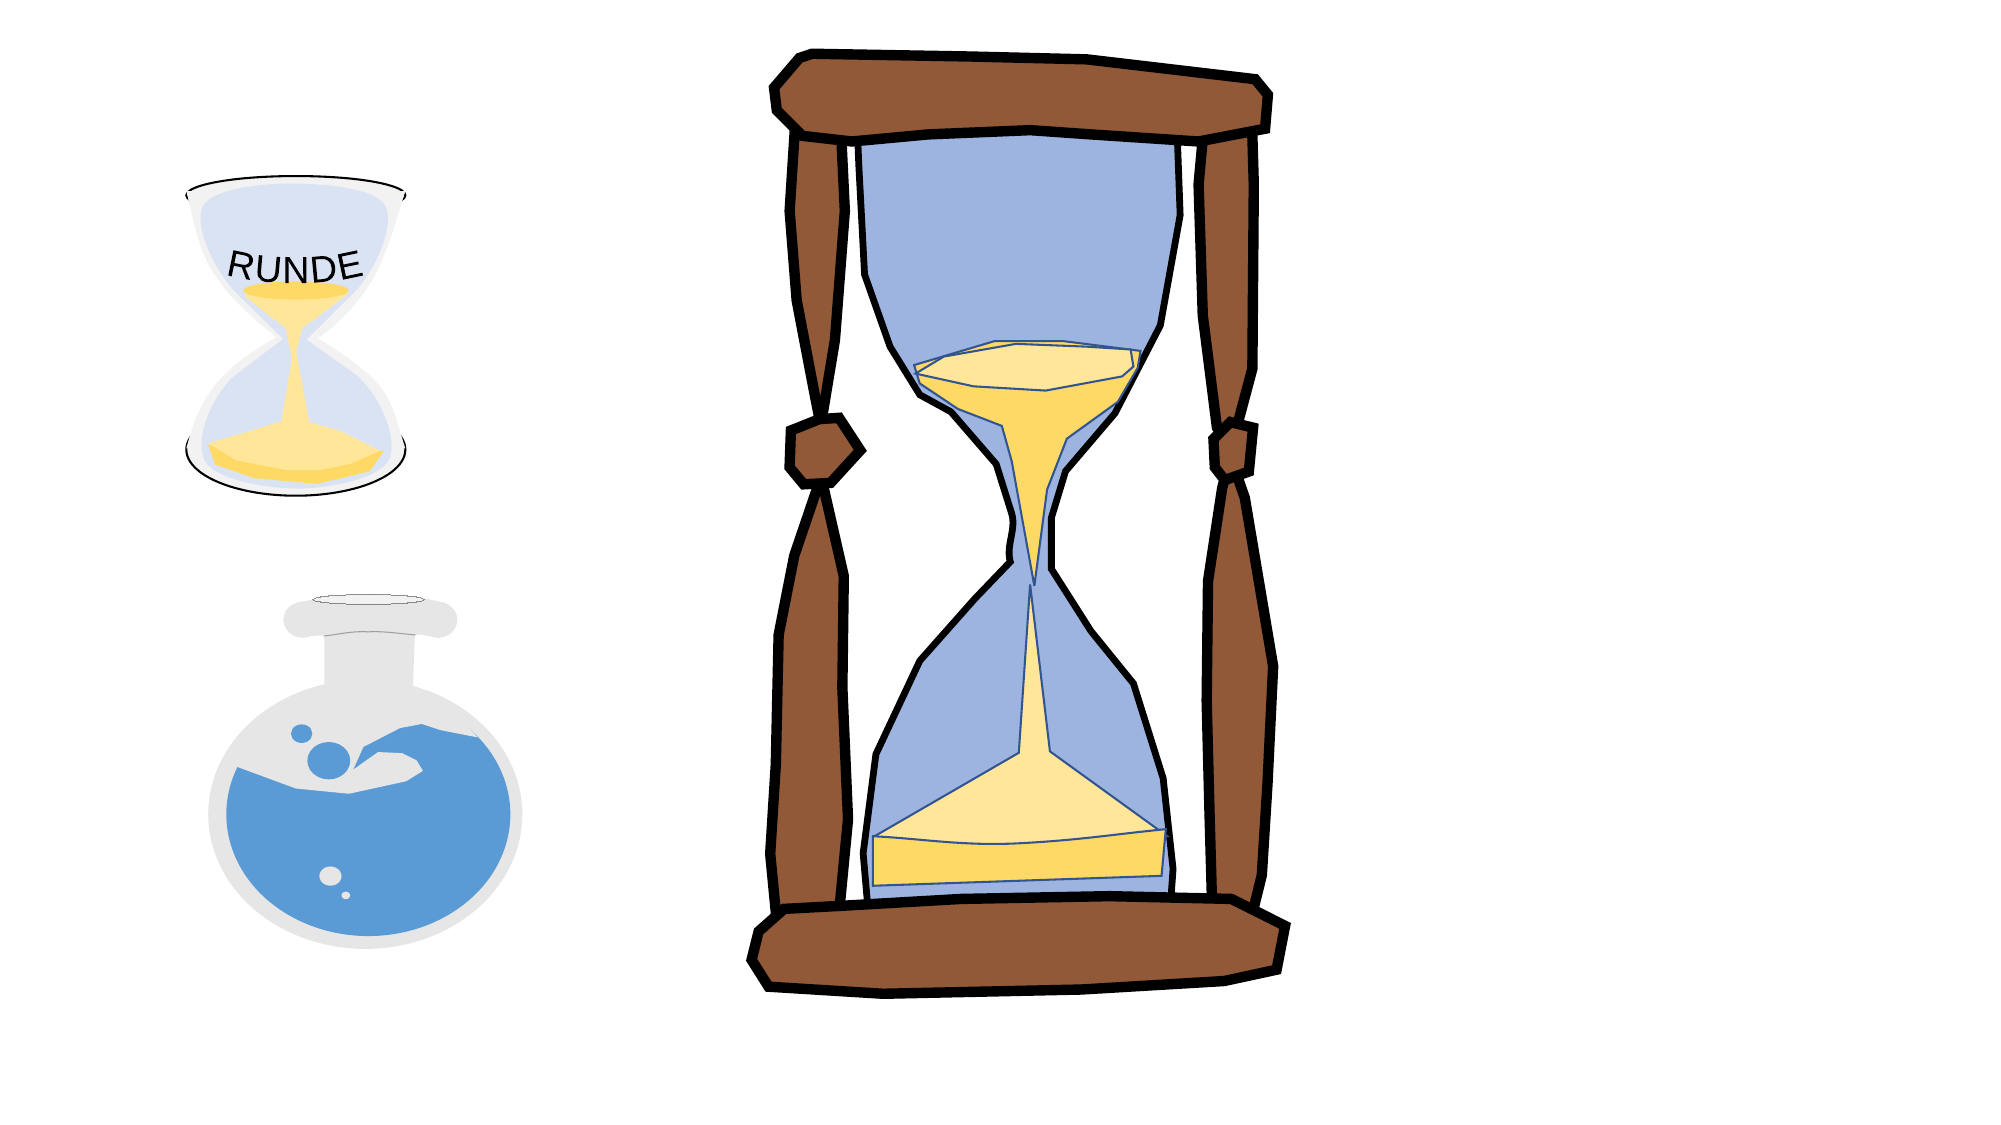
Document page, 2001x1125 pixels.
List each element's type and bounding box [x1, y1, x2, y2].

text_box [912, 342, 1135, 392]
text_box [788, 416, 862, 486]
text_box [871, 828, 1167, 887]
text_box [916, 348, 1142, 587]
text_box [947, 340, 1118, 354]
text_box [208, 594, 523, 949]
text_box [186, 148, 406, 518]
text_box [856, 132, 1182, 903]
text_box [1197, 133, 1255, 432]
text_box [750, 895, 1287, 995]
text_box [1205, 477, 1275, 909]
text_box [912, 355, 942, 372]
text_box [772, 52, 1269, 143]
text_box [1212, 420, 1255, 482]
text_box [874, 584, 1158, 842]
text_box [788, 129, 846, 418]
text_box [769, 485, 850, 915]
